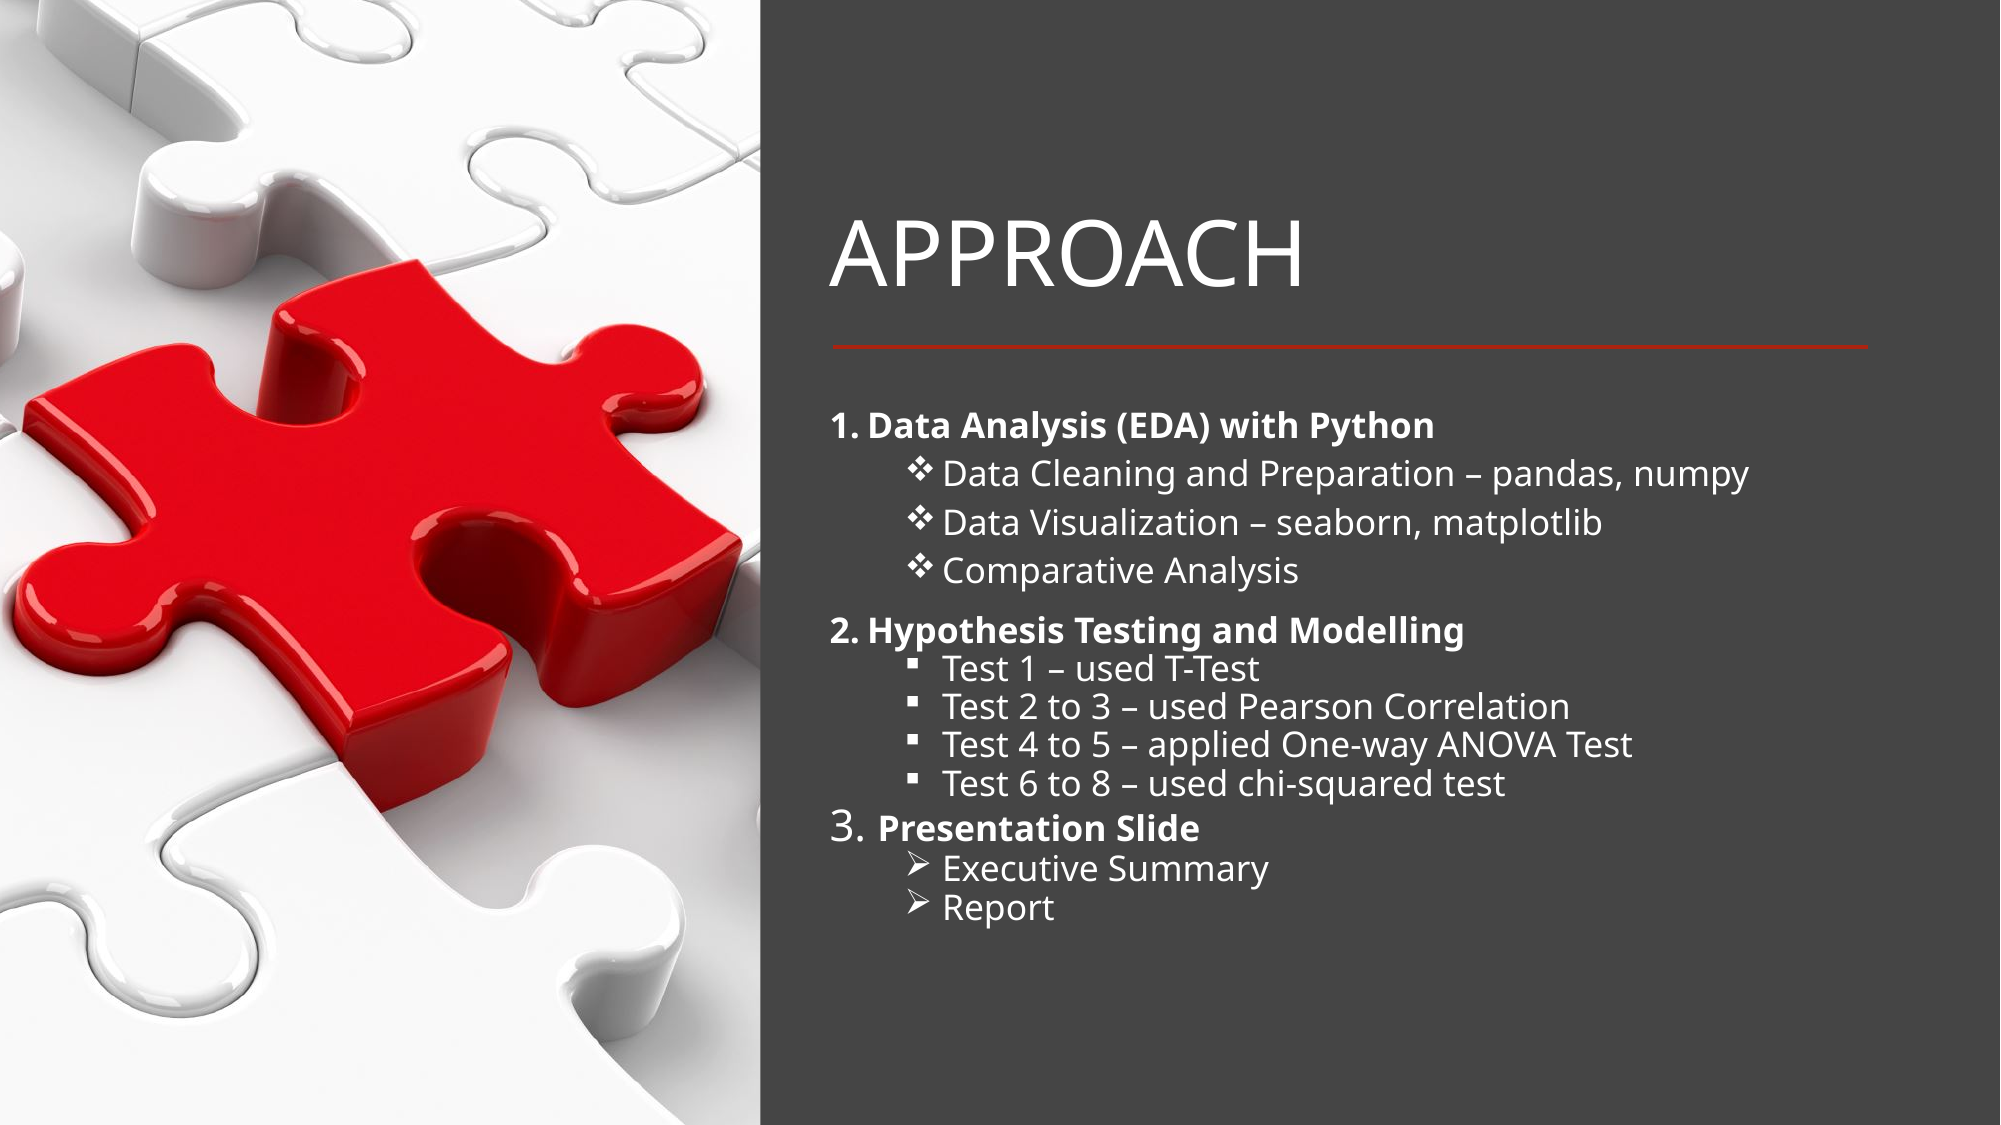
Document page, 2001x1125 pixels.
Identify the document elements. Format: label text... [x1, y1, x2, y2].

title APPROACH [814, 103, 1895, 315]
picture [0, 0, 761, 1125]
list Data Analysis (EDA) with Python Data Cleaning and Preparation – pandas, numpy Data Visualization – seaborn, matplotlib Comparative Analysis Hypothesis Testing and Modelling Test 1 – used T-Test Test 2 to 3 – used Pearson Correlation Test 4 to 5 – applied One-way ANOVA Test Test 6 to 8 – used chi-squared test 3. Presentation Slide Executive Summary Report [814, 399, 1895, 1021]
